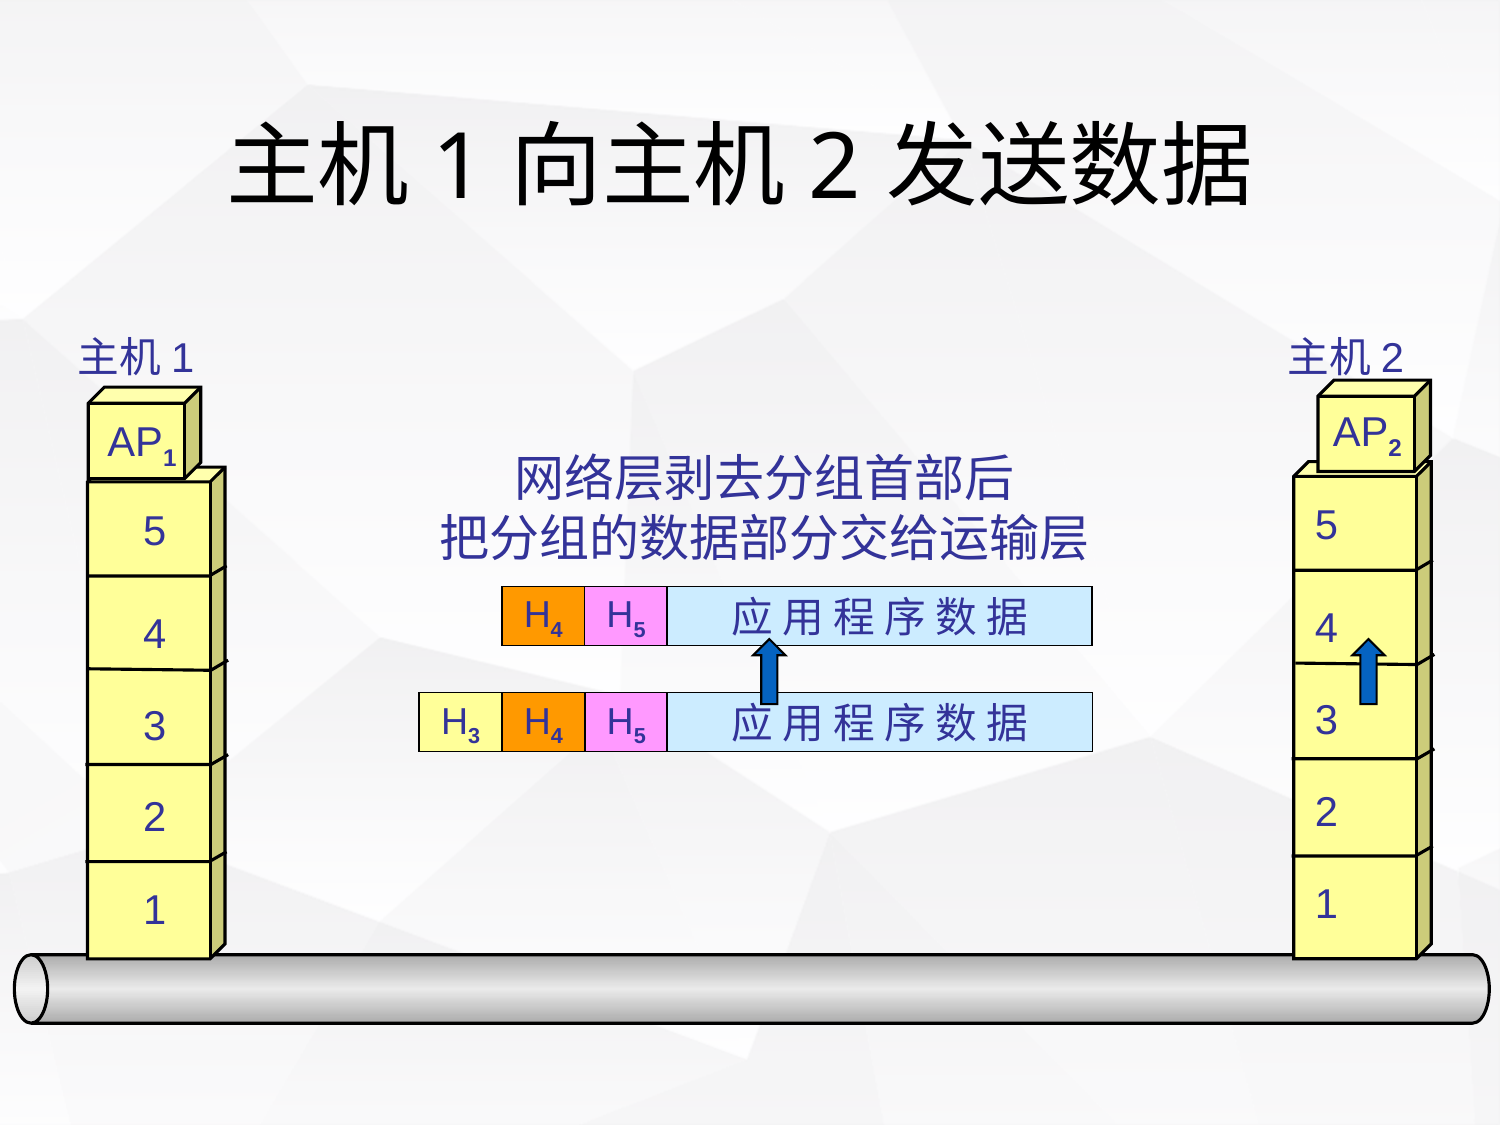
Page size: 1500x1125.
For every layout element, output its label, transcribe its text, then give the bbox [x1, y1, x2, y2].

text_box [1291, 846, 1433, 856]
text_box [87, 467, 225, 575]
text_box 1 [128, 875, 182, 941]
text_box 3 [1300, 705, 1354, 750]
text_box AP1 [92, 407, 192, 479]
text_box [85, 754, 229, 765]
text_box 2 [1300, 777, 1354, 842]
text_box [1385, 654, 1435, 665]
text_box 4 [1300, 593, 1354, 638]
text_box [87, 565, 227, 576]
text_box [88, 387, 201, 479]
text_box [1291, 748, 1435, 759]
text_box 3 [128, 690, 182, 756]
text_box AP2 [1318, 397, 1417, 469]
text_box [1317, 380, 1431, 472]
text_box [87, 576, 211, 764]
text_box 5 [128, 496, 182, 562]
text_box [1293, 848, 1432, 959]
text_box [501, 586, 1093, 646]
text_box [14, 954, 1490, 1024]
text_box [1293, 560, 1433, 571]
text_box [87, 854, 225, 959]
text_box H3 [419, 692, 501, 752]
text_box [753, 638, 1385, 705]
text_box [1293, 571, 1417, 657]
text_box [1293, 665, 1417, 758]
text_box [89, 660, 229, 671]
text_box [1293, 759, 1417, 855]
text_box 5 [1300, 490, 1354, 556]
text_box 2 [128, 782, 182, 848]
text_box [85, 851, 227, 862]
text_box 网络层剥去分组首部后 把分组的数据部分交给运输层 [424, 439, 1105, 574]
text_box [1293, 461, 1432, 570]
text_box [87, 765, 211, 861]
text_box 主机 1 [63, 323, 209, 389]
picture [0, 0, 1500, 1125]
text_box 主机 2 [1272, 323, 1419, 389]
text_box 1 [1300, 869, 1354, 935]
title 主机 1 向主机 2 发送数据 [103, 59, 1397, 278]
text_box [502, 692, 1093, 752]
text_box 4 [128, 599, 182, 665]
